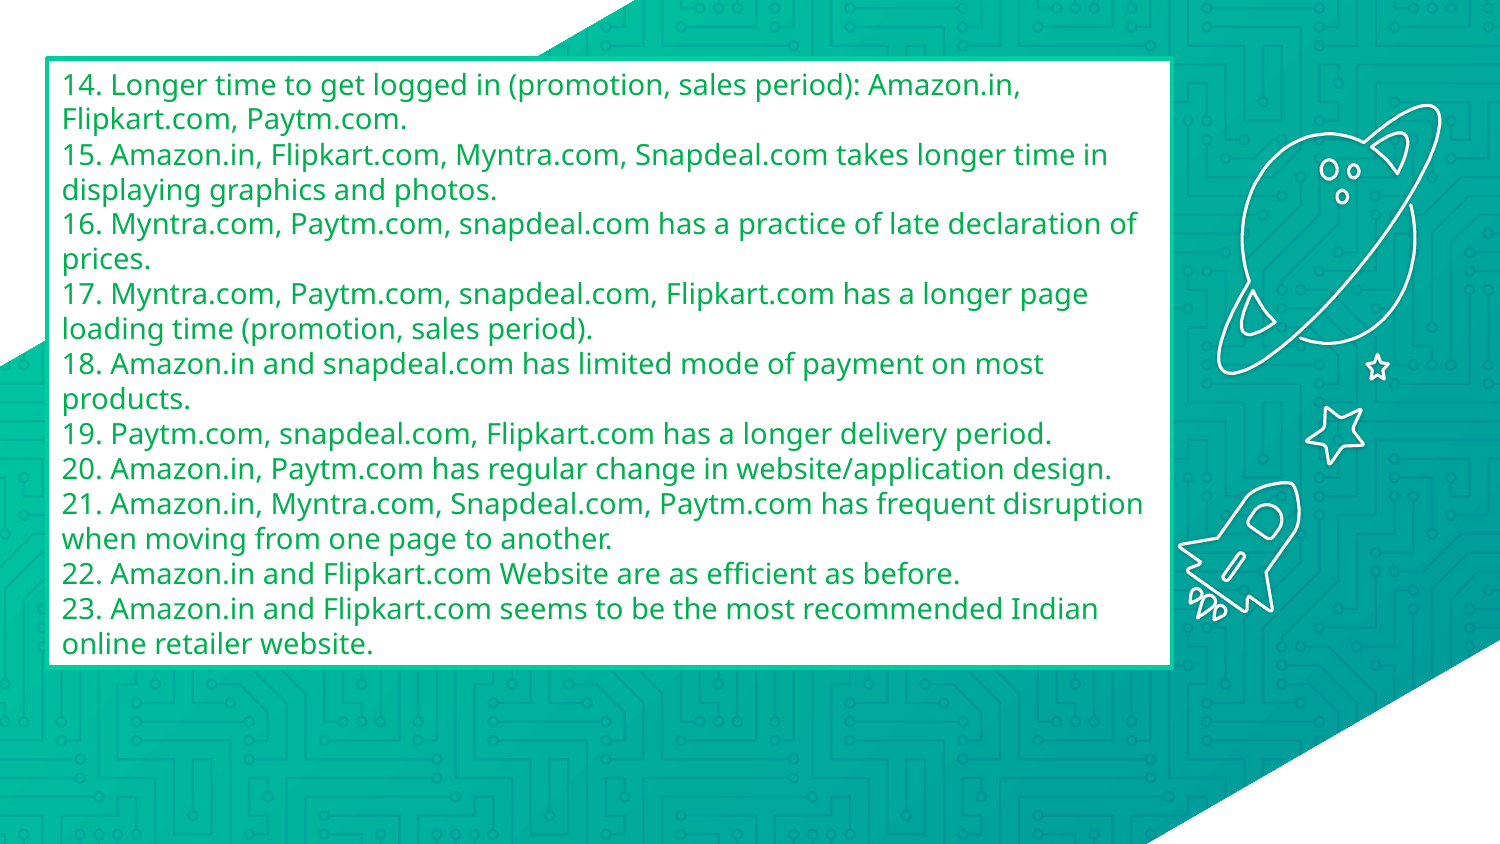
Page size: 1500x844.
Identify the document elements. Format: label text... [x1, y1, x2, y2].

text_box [1181, 489, 1307, 615]
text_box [1218, 105, 1440, 374]
text_box 14. Longer time to get logged in (promotion, sales period): Amazon.in, Flipkart.com, Paytm.com. 15. Amazon.in, Flipkart.com, Myntra.com, Snapdeal.com takes longer time in displaying graphics and photos. 16. Myntra.com, Paytm.com, snapdeal.com has a practice of late declaration of prices. 17. Myntra.com, Paytm.com, snapdeal.com, Flipkart.com has a longer page loading time (promotion, sales period). 18. Amazon.in and snapdeal.com has limited mode of payment on most products. 19. Paytm.com, snapdeal.com, Flipkart.com has a longer delivery period. 20. Amazon.in, Paytm.com has regular change in website/application design. 21. Amazon.in, Myntra.com, Snapdeal.com, Paytm.com has frequent disruption when moving from one page to another. 22. Amazon.in and Flipkart.com Website are as efficient as before. 23. Amazon.in and Flipkart.com seems to be the most recommended Indian online retailer website. [45, 56, 1174, 670]
